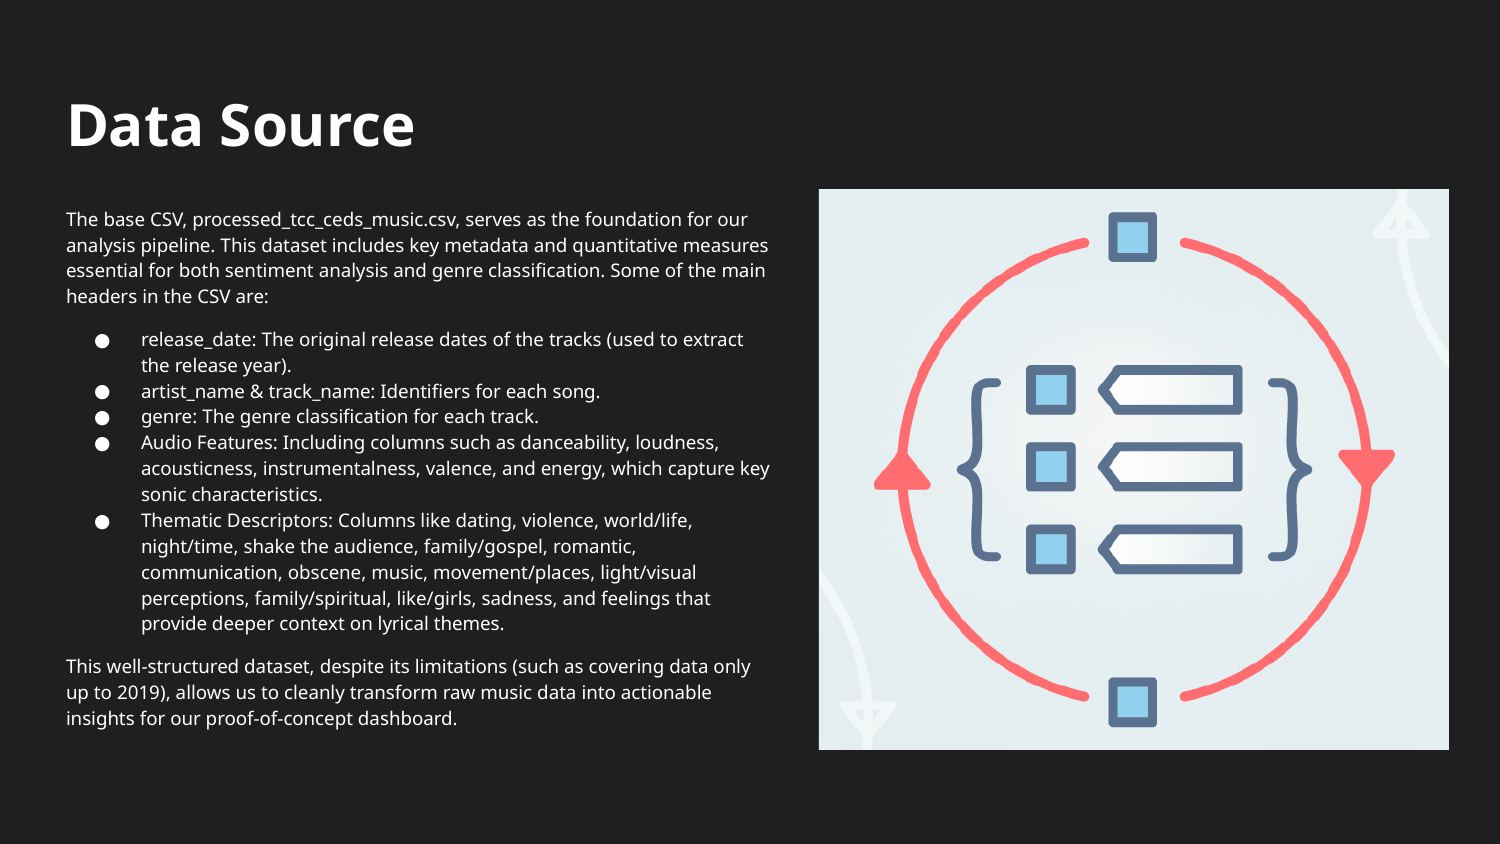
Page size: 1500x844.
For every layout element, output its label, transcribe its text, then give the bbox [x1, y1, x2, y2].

list The base CSV, processed_tcc_ceds_music.csv, serves as the foundation for our analysis pipeline. This dataset includes key metadata and quantitative measures essential for both sentiment analysis and genre classification. Some of the main headers in the CSV are: release_date: The original release dates of the tracks (used to extract the release year). artist_name & track_name: Identifiers for each song. genre: The genre classification for each track. Audio Features: Including columns such as danceability, loudness, acousticness, instrumentalness, valence, and energy, which capture key sonic characteristics. Thematic Descriptors: Columns like dating, violence, world/life, night/time, shake the audience, family/gospel, romantic, communication, obscene, music, movement/places, light/visual perceptions, family/spiritual, like/girls, sadness, and feelings that provide deeper context on lyrical themes. This well-structured dataset, despite its limitations (such as covering data only up to 2019), allows us to cleanly transform raw music data into actionable insights for our proof-of-concept dashboard. [51, 189, 786, 787]
title Data Source [51, 72, 1449, 244]
picture [818, 188, 1450, 750]
